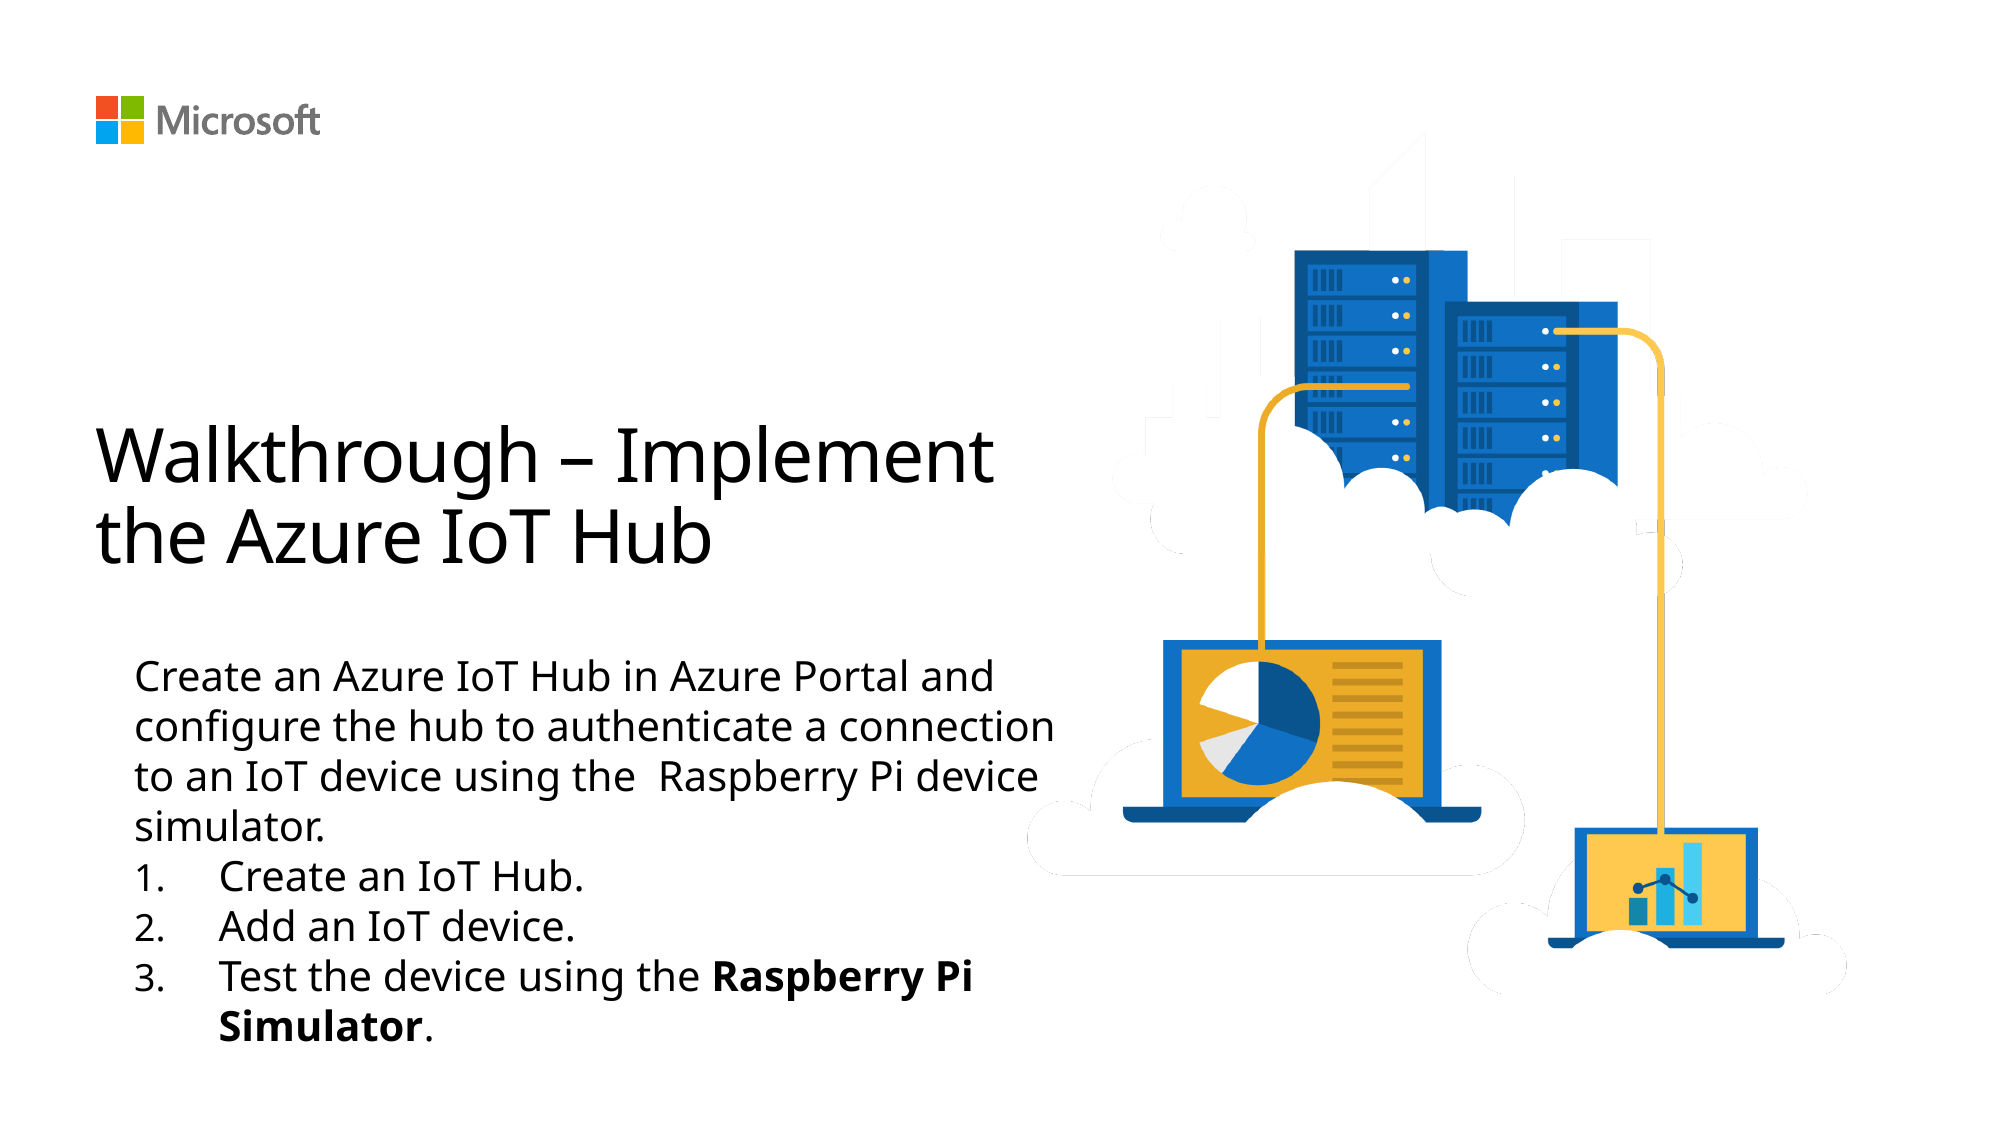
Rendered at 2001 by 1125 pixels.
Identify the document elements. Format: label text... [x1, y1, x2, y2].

list Create an Azure IoT Hub in Azure Portal and configure the hub to authenticate a connection to an IoT device using the Raspberry Pi device simulator. Create an IoT Hub. Add an IoT device. Test the device using the Raspberry Pi Simulator. [95, 650, 1094, 1054]
title Walkthrough – Implement the Azure IoT Hub [95, 334, 1000, 580]
picture [1025, 131, 1850, 994]
